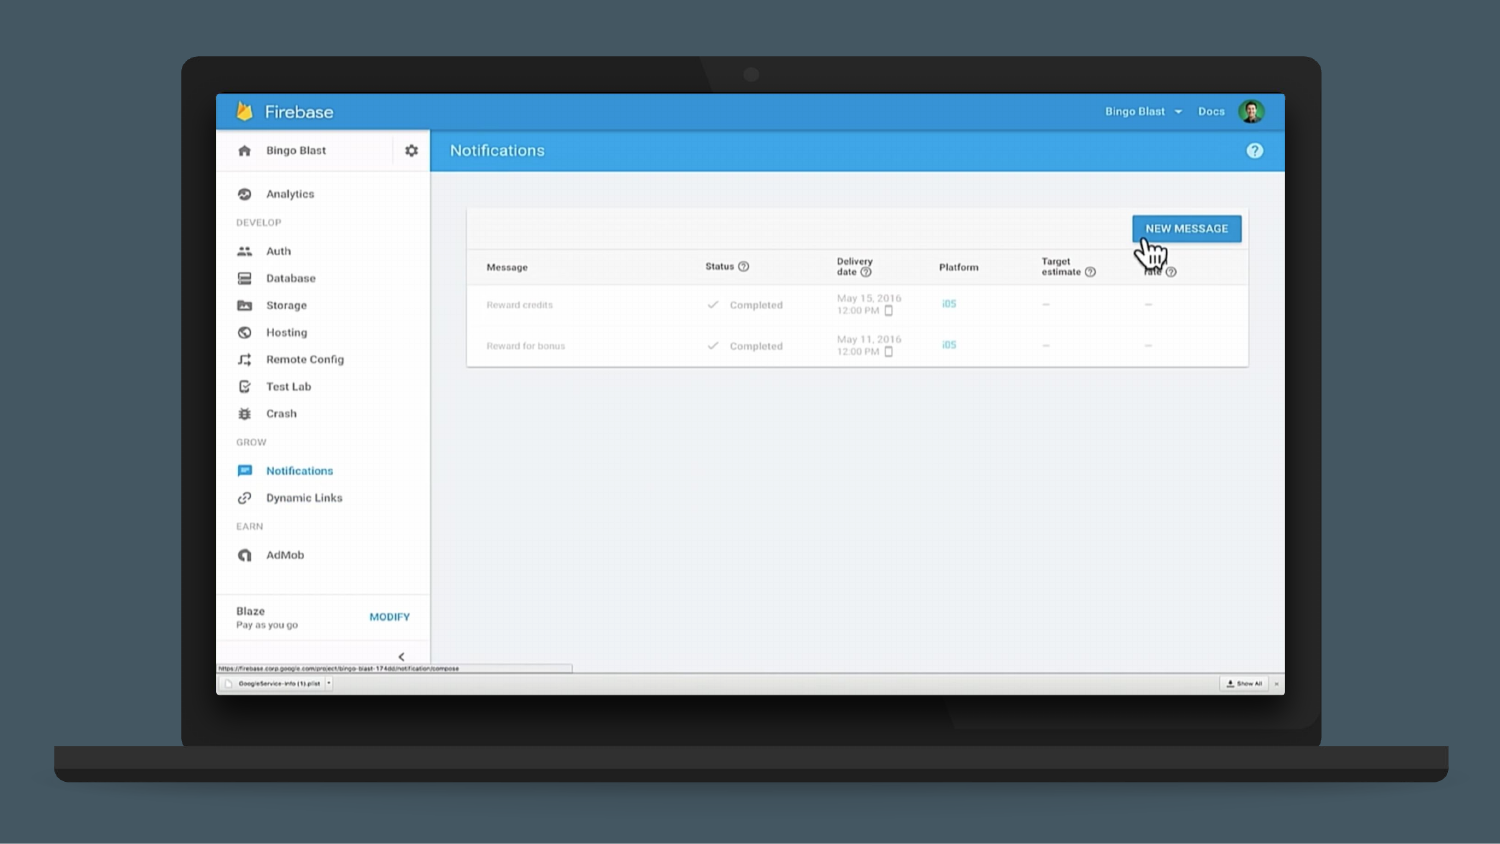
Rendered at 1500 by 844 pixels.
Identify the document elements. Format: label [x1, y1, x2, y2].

text_box [174, 70, 1326, 755]
text_box [0, 0, 1500, 844]
text_box [23, 56, 1477, 820]
